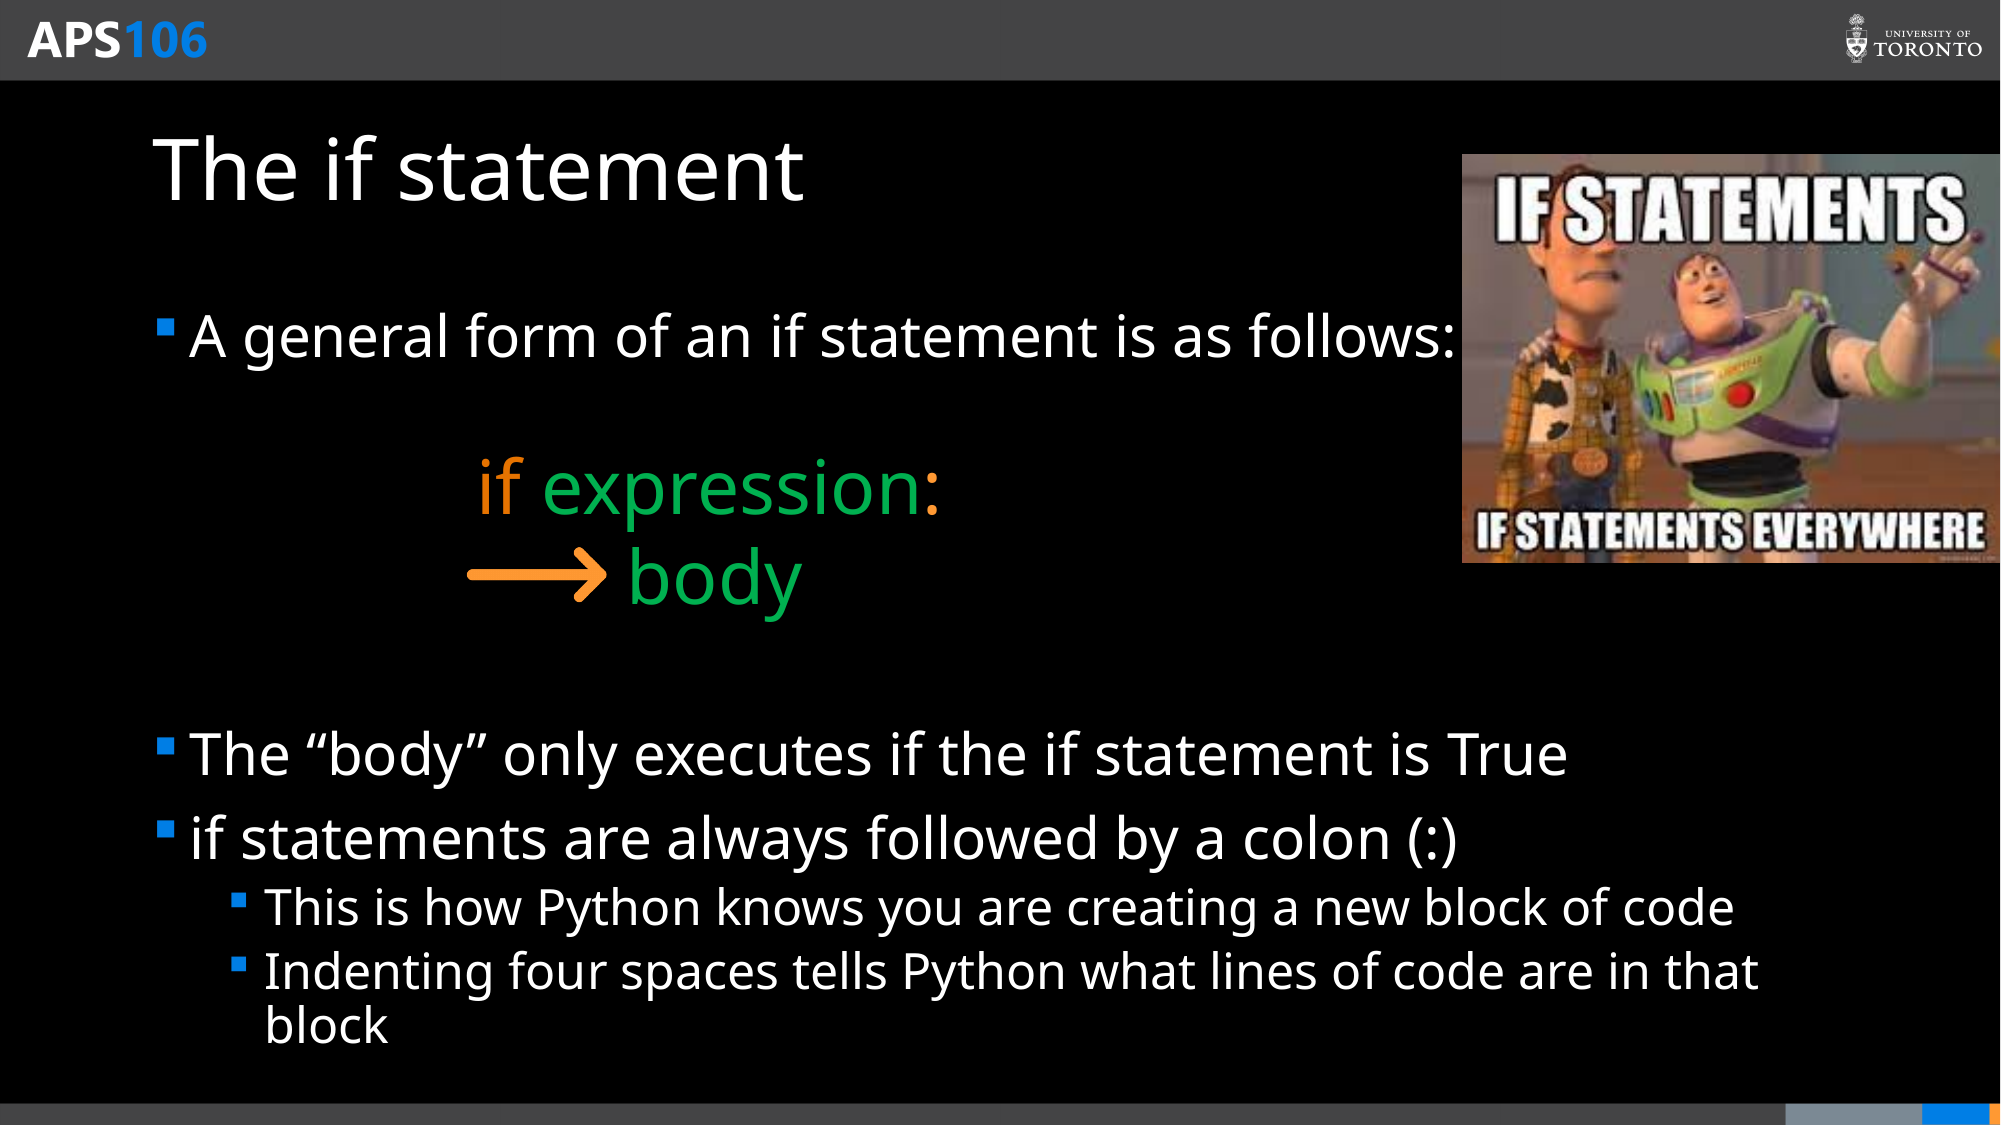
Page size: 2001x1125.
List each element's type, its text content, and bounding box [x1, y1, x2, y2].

picture [0, 0, 2001, 1125]
list A general form of an if statement is as follows: The “body” only executes if the if statement is True if statements are always followed by a colon (:) This is how Python knows you are creating a new block of code Indenting four spaces tells Python what lines of code are in that block [137, 299, 1886, 1093]
title The if statement [137, 119, 1863, 227]
text_box if expression: body [461, 432, 1396, 627]
